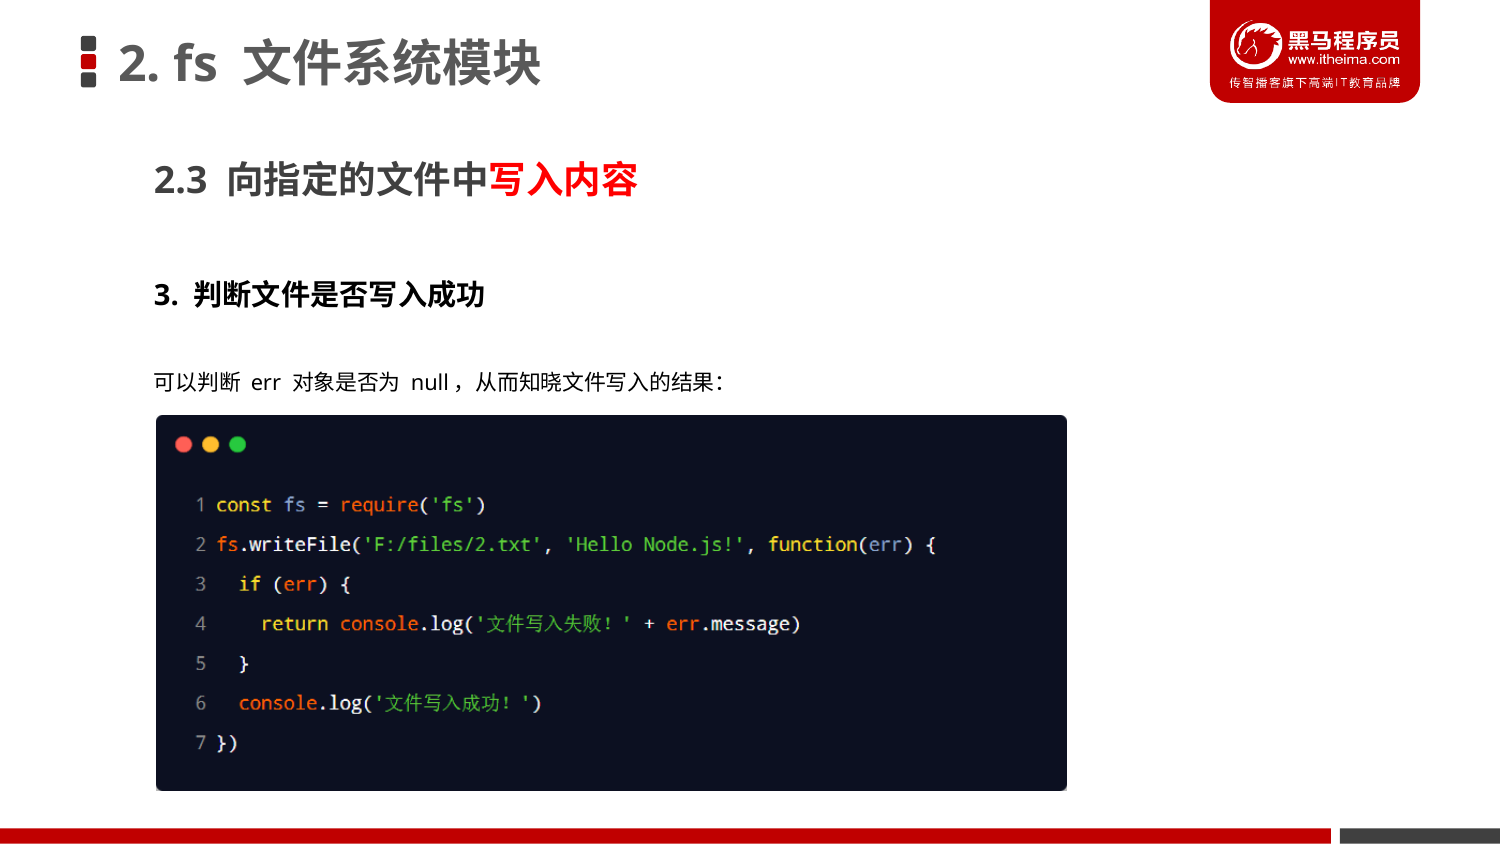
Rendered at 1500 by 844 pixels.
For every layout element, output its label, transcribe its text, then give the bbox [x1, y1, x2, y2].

list 2.3 向指定的文件中写入内容 [139, 153, 1209, 243]
picture [1211, 11, 1419, 97]
picture [156, 415, 1067, 791]
text_box 3. 判断文件是否写入成功 [139, 273, 1204, 320]
list 可以判断 err 对象是否为 null，从而知晓文件写入的结果： [139, 348, 1342, 422]
title 2. fs 文件系统模块 [103, 0, 1209, 130]
